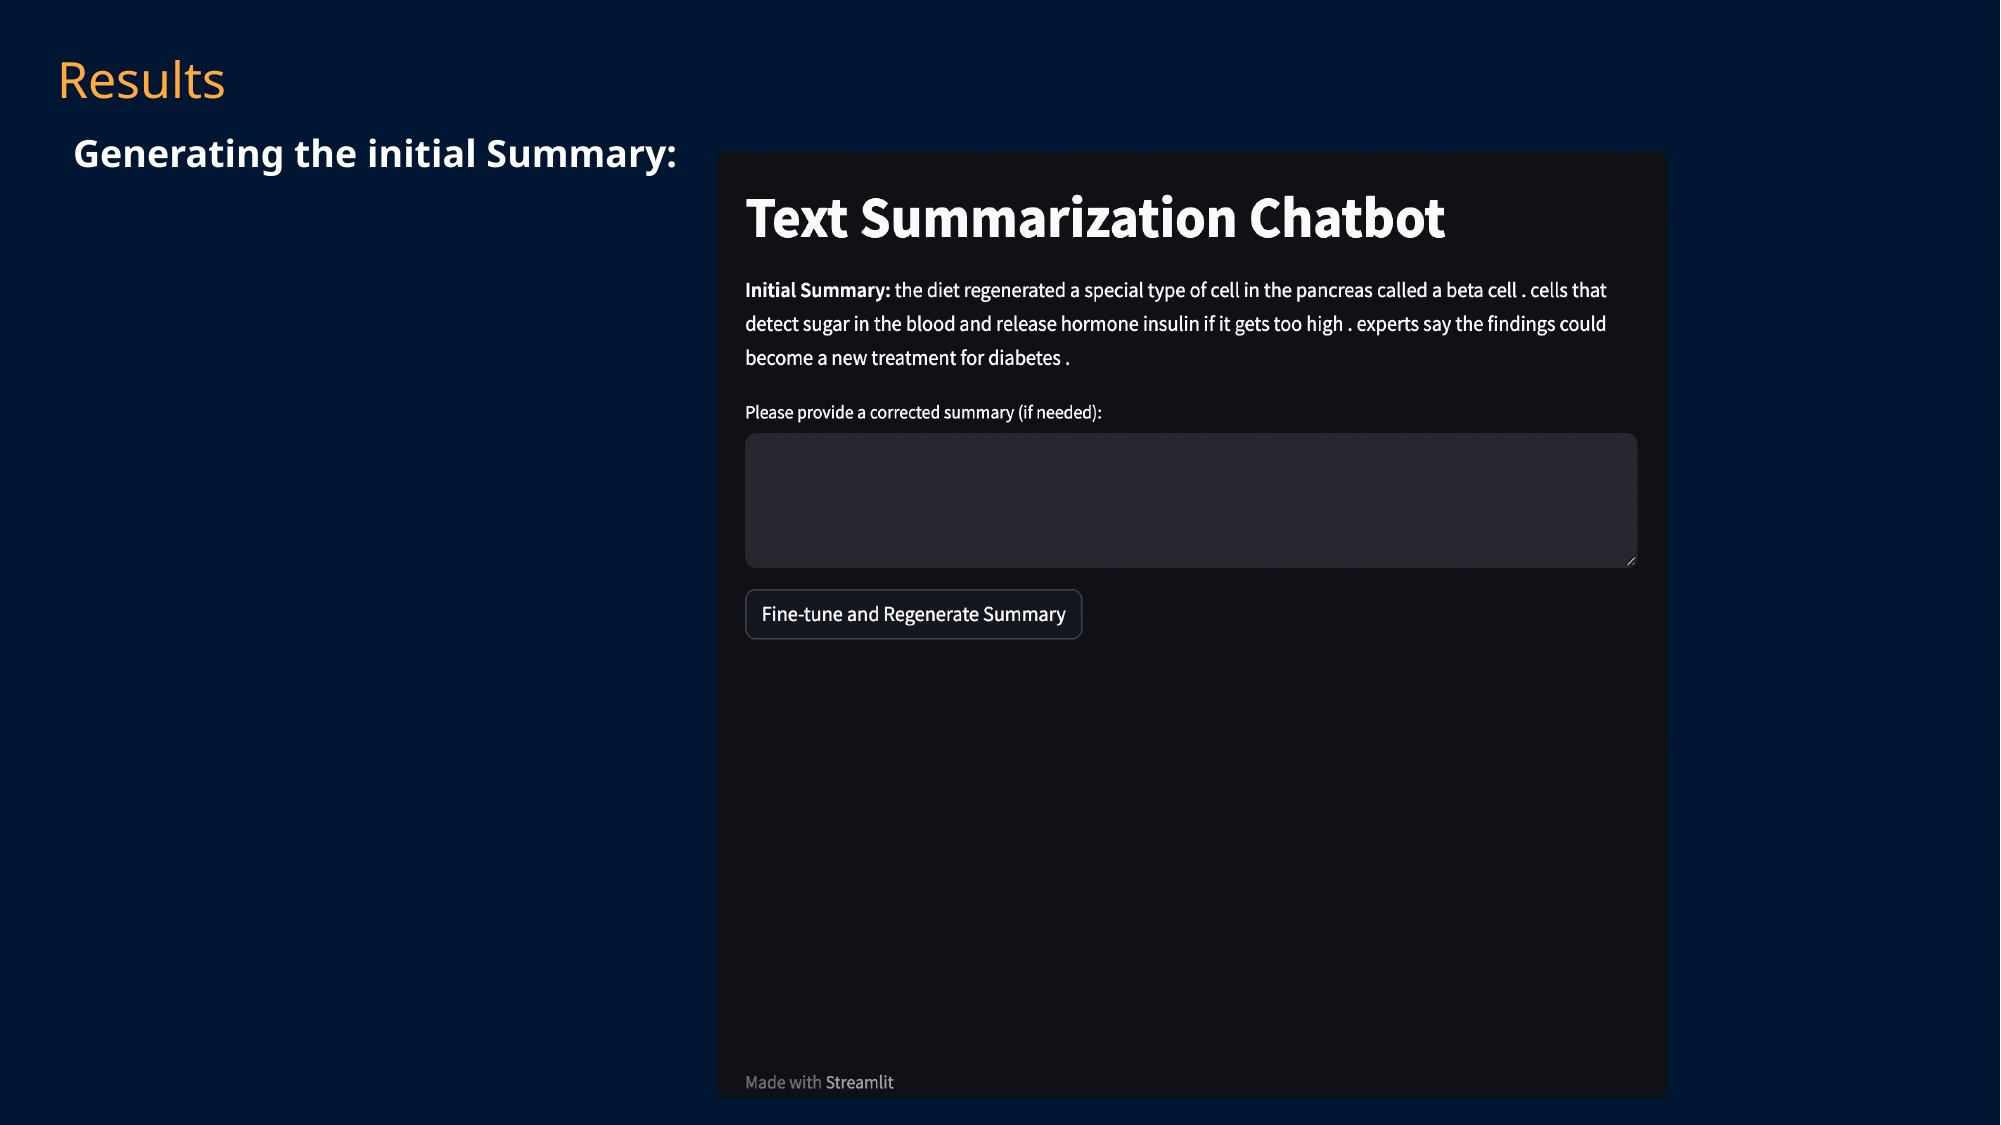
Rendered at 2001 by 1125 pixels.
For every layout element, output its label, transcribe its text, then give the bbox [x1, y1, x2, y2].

text_box Generating the initial Summary: [58, 122, 693, 182]
text_box Results [42, 33, 306, 123]
picture [717, 152, 1667, 1098]
